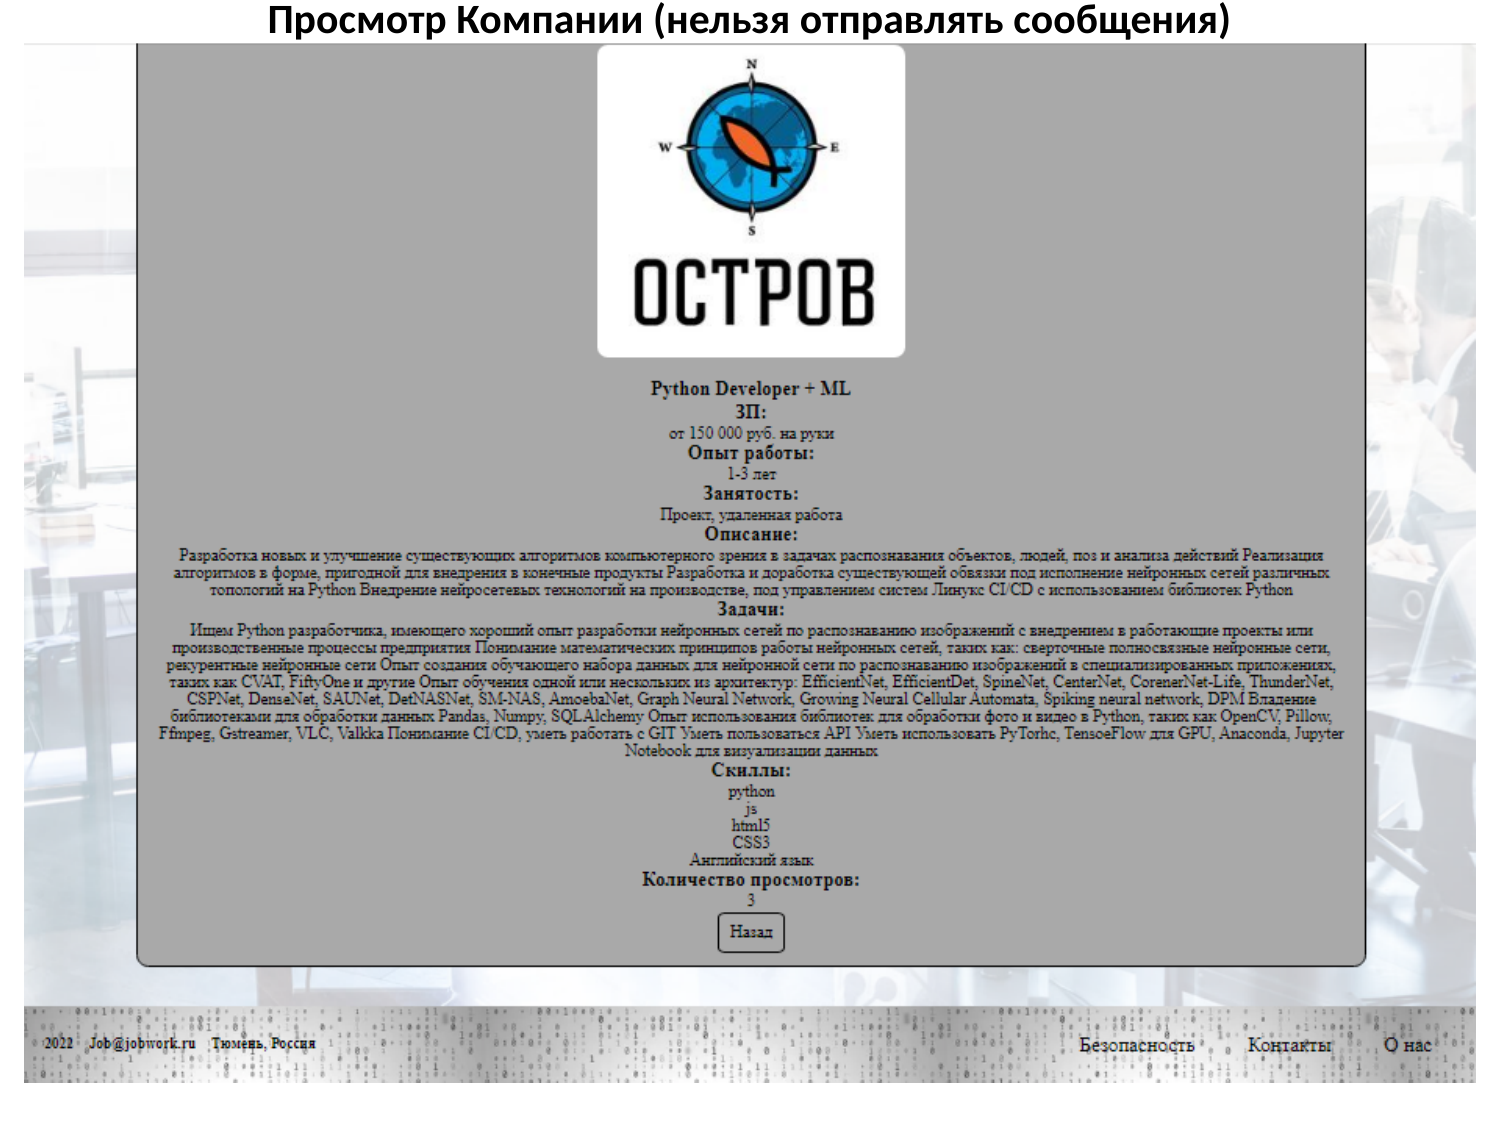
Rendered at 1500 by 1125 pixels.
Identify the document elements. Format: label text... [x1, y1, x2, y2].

picture [23, 41, 1476, 1083]
text_box Просмотр Компании (нельзя отправлять сообщения) [252, 0, 1248, 40]
